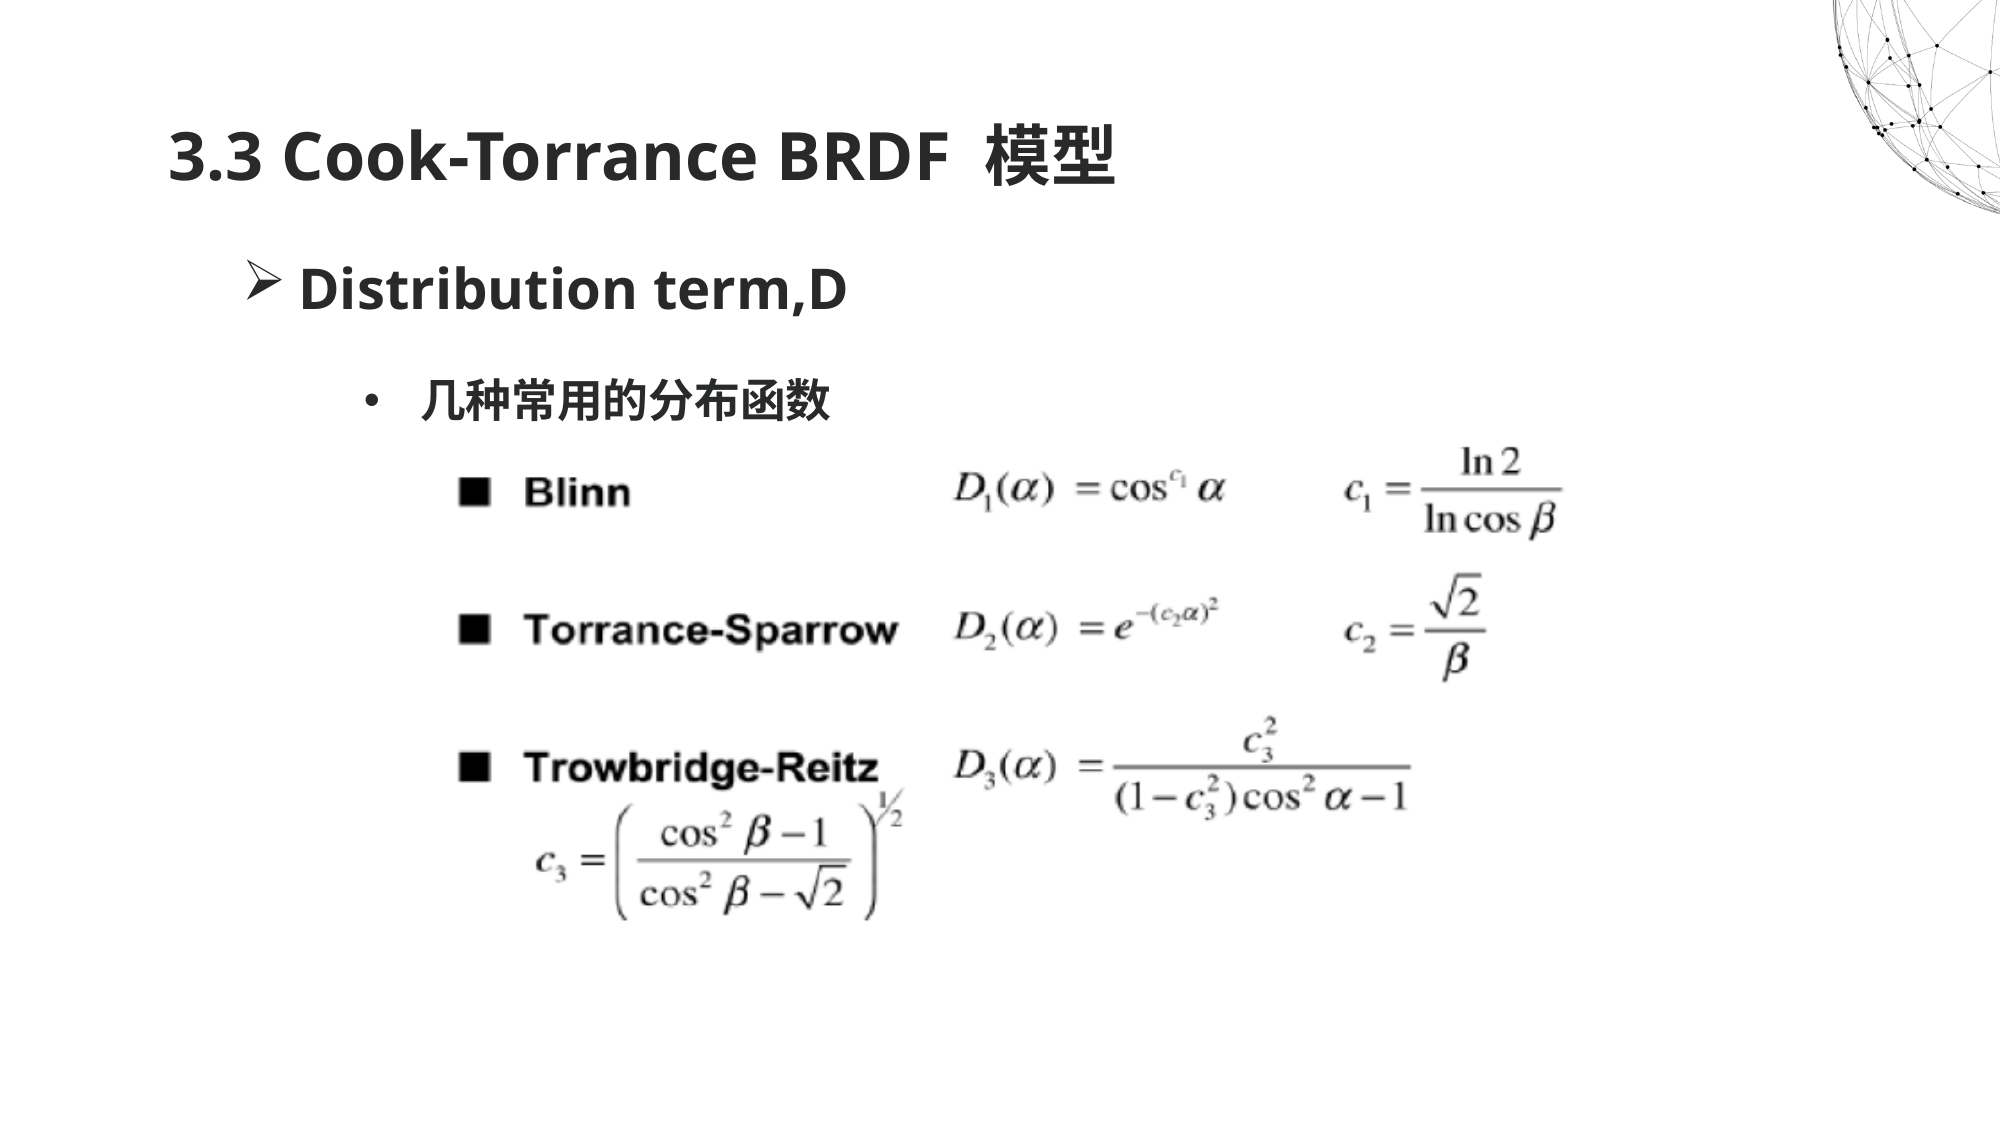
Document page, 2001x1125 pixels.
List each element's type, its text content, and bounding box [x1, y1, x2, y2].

picture [711, 0, 2000, 725]
text_box 3.3 Cook-Torrance BRDF 模型 [161, 42, 1727, 275]
title Distribution term,D [172, 163, 1740, 397]
list 几种常用的分布函数 [197, 334, 1813, 1011]
picture [438, 432, 1607, 1003]
